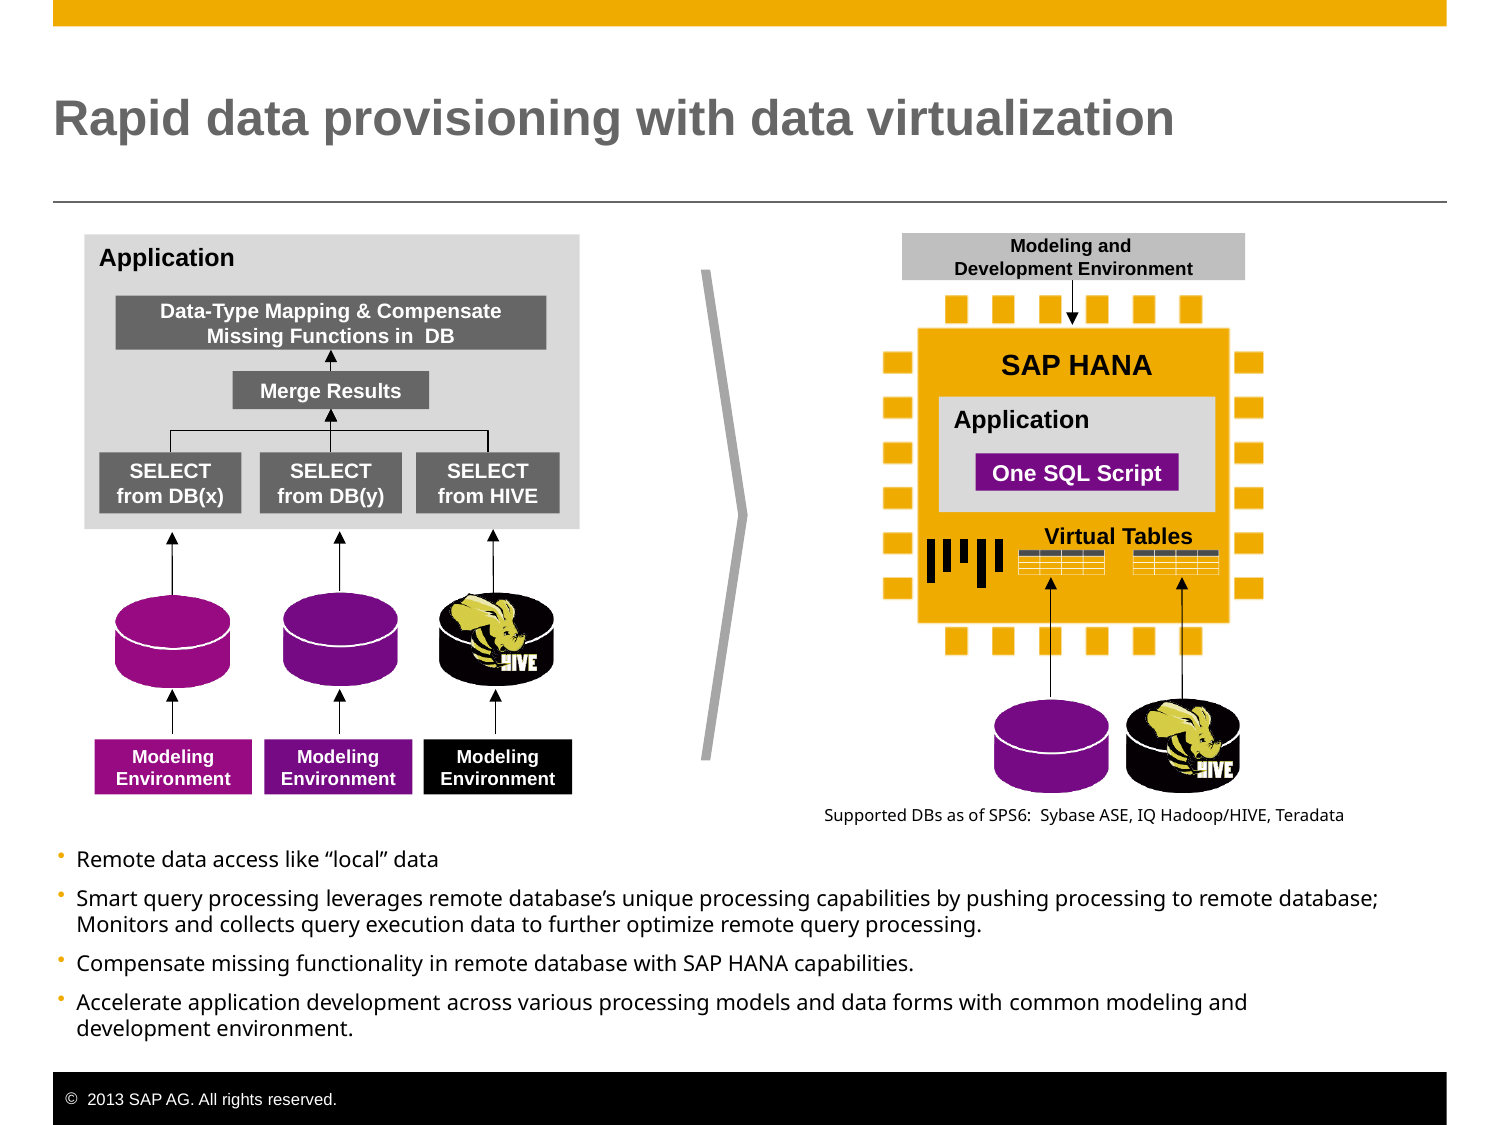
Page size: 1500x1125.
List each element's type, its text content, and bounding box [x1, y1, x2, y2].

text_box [930, 538, 1000, 589]
text_box Application [84, 234, 580, 530]
text_box SELECT from DB(x) [99, 452, 223, 514]
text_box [228, 350, 273, 512]
picture [860, 282, 1294, 672]
text_box Remote data access like “local” data Smart query processing leverages remote database’s unique processing capabilities by pushing processing to remote database; Monitors and collects query execution data to further optimize remote query processing. Compensate missing functionality in remote database with SAP HANA capabilities. Accelerate application development across various processing models and data forms with common modeling and development environment. [57, 845, 1451, 1029]
text_box SELECT from HIVE [437, 452, 560, 514]
text_box Modeling Environment [423, 739, 573, 795]
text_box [1018, 549, 1105, 576]
picture [279, 590, 400, 689]
text_box SELECT from DB(y) [277, 452, 382, 514]
text_box Merge Results [277, 371, 381, 410]
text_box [387, 351, 432, 510]
text_box [701, 270, 748, 760]
title Rapid data provisioning with data virtualization [53, 53, 1447, 178]
picture [991, 697, 1111, 795]
text_box Supported DBs as of SPS6: Sybase ASE, IQ Hadoop/HIVE, Teradata [809, 796, 1386, 832]
text_box Modeling Environment [94, 739, 252, 795]
picture [1122, 696, 1242, 795]
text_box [1132, 549, 1220, 576]
picture [436, 589, 556, 689]
picture [115, 595, 230, 689]
text_box Modeling and Development Environment [902, 233, 1246, 281]
text_box Modeling Environment [264, 739, 413, 795]
text_box Data-Type Mapping & Compensate Missing Functions in DB [115, 295, 547, 350]
